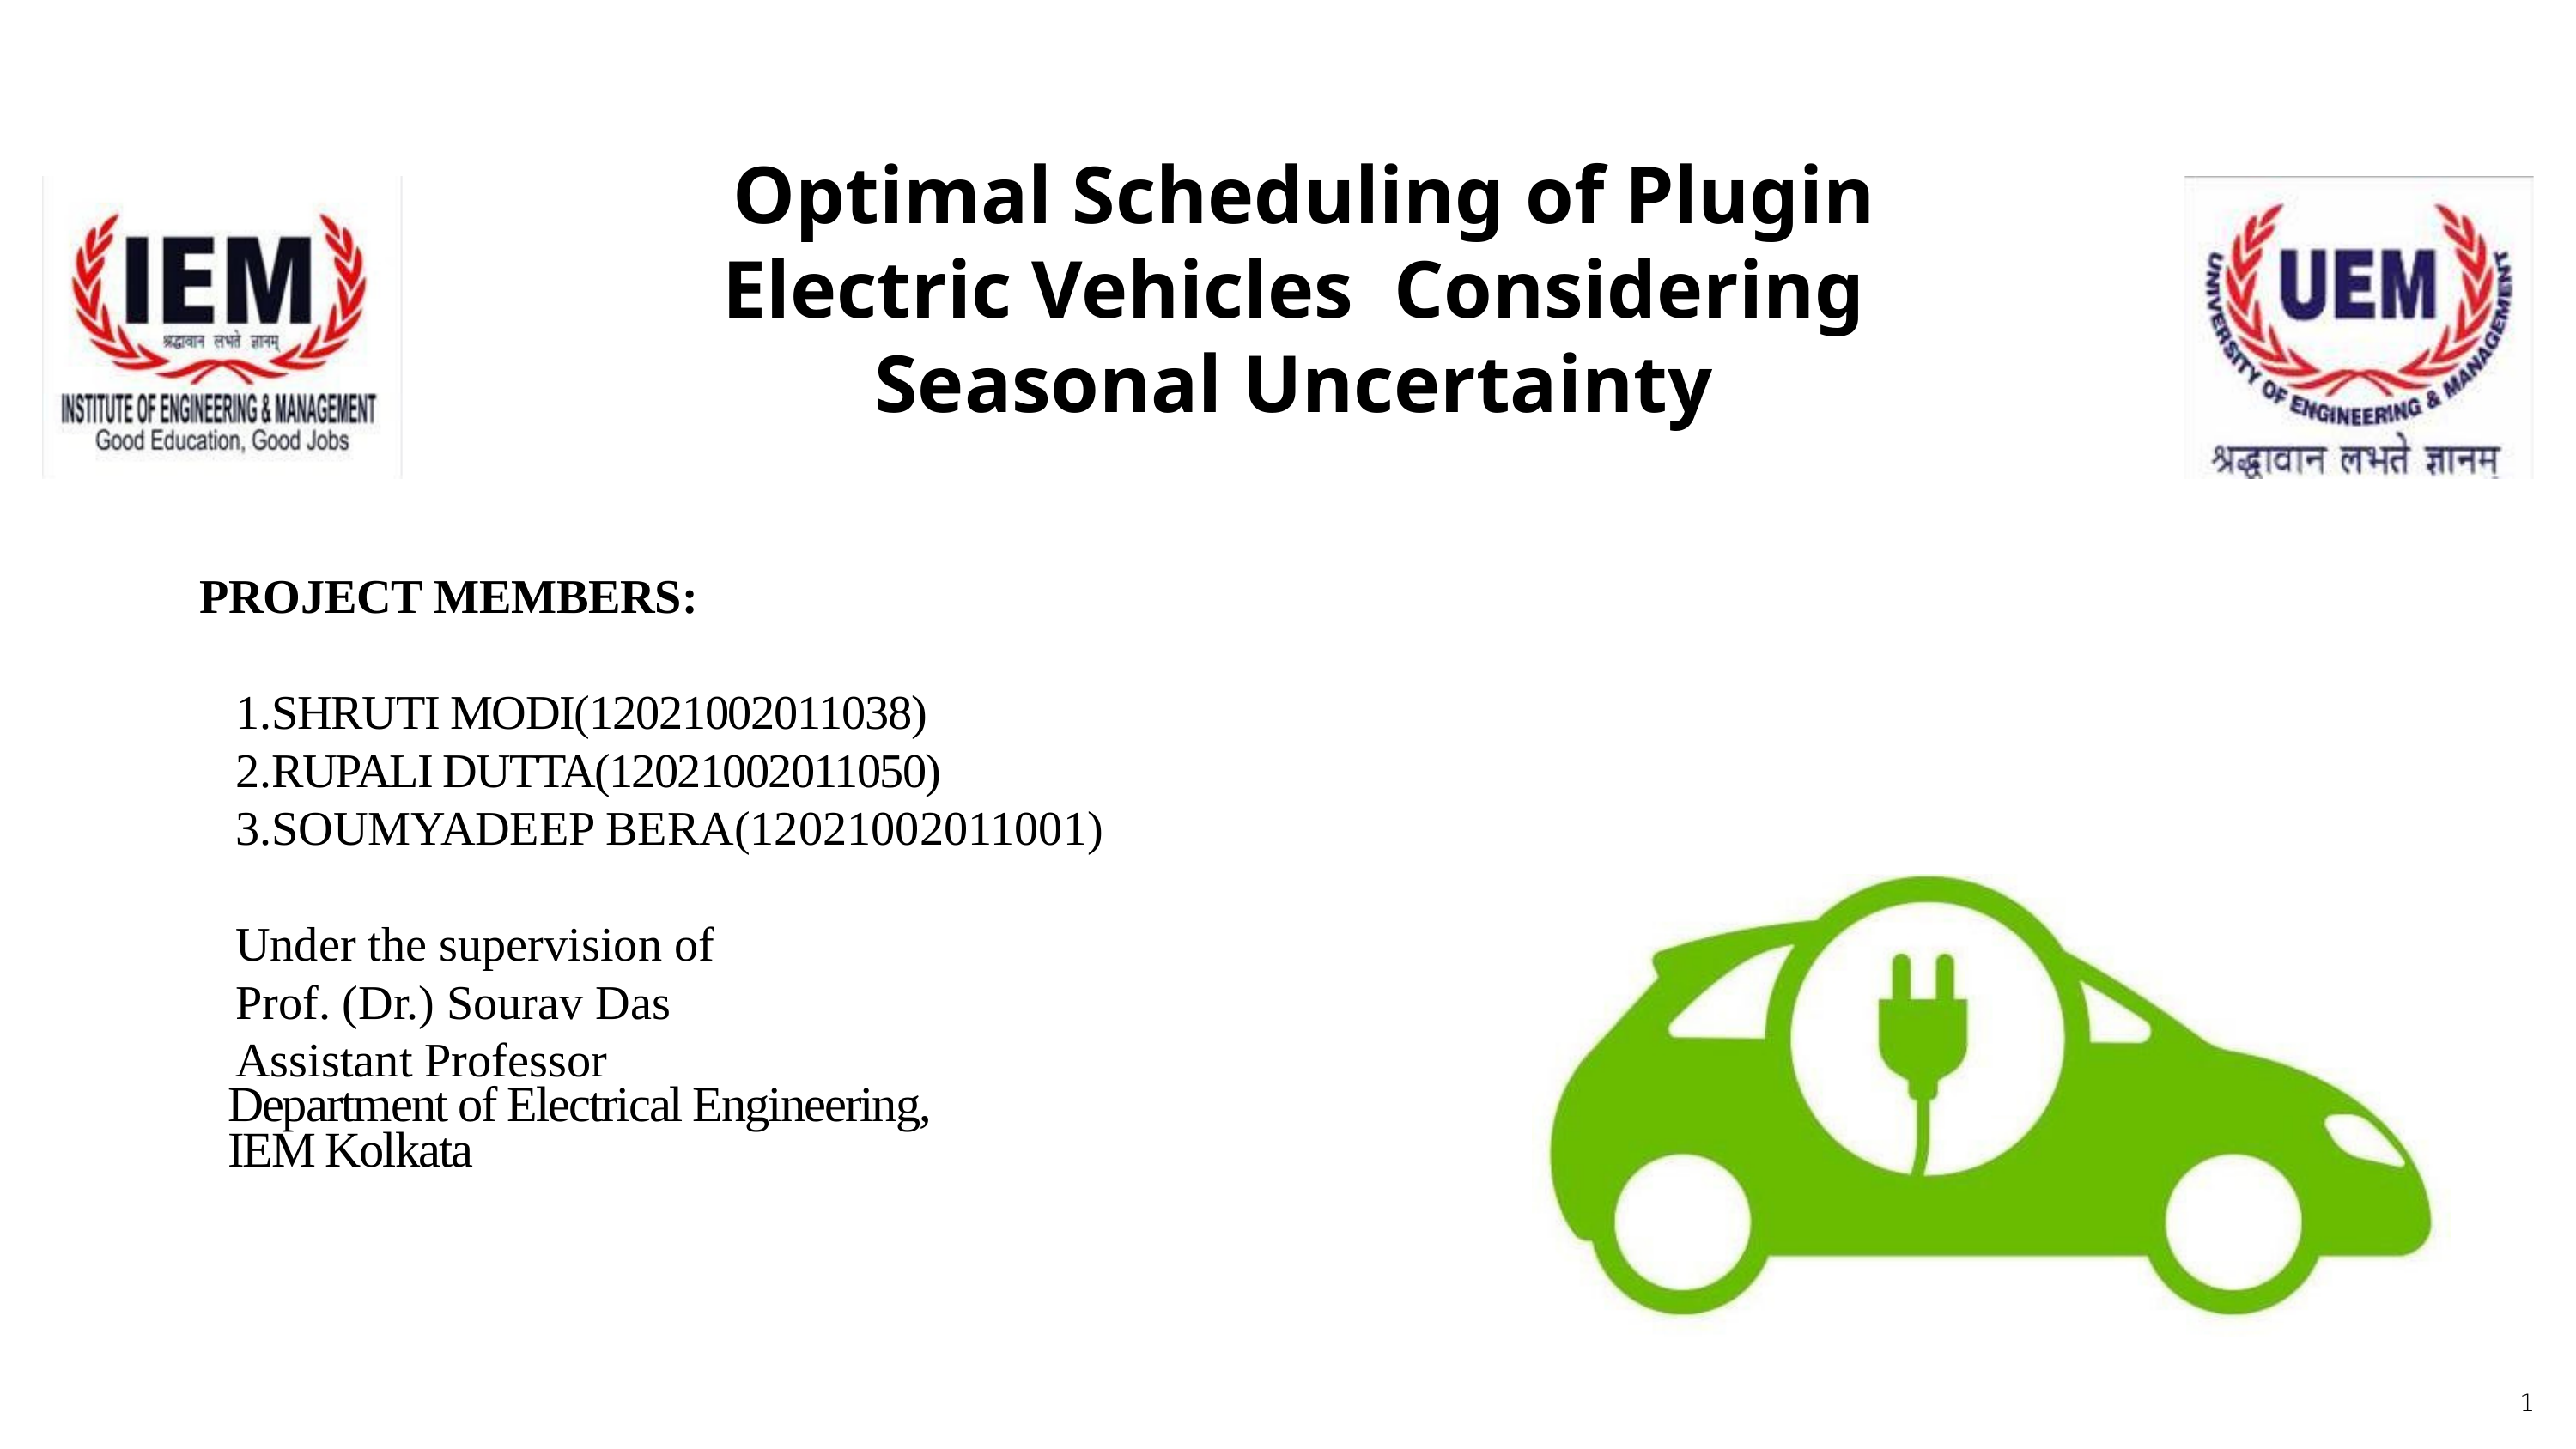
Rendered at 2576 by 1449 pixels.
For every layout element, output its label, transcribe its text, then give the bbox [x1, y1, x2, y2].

text_box 1 [2519, 1387, 2534, 1416]
text_box [2184, 176, 2534, 479]
text_box PROJECT MEMBERS: SHRUTI MODI(12021002011038) RUPALI DUTTA(12021002011050) SOUMYADEEP BERA(12021002011001) Under the supervision of Prof. (Dr.) Sourav Das Assistant Professor Department of Electrical Engineering, IEM Kolkata [199, 565, 1458, 1177]
text_box Optimal Scheduling of Plugin Electric Vehicles Considering Seasonal Uncertainty [580, 144, 2008, 428]
text_box [1532, 874, 2451, 1337]
text_box [42, 176, 403, 479]
